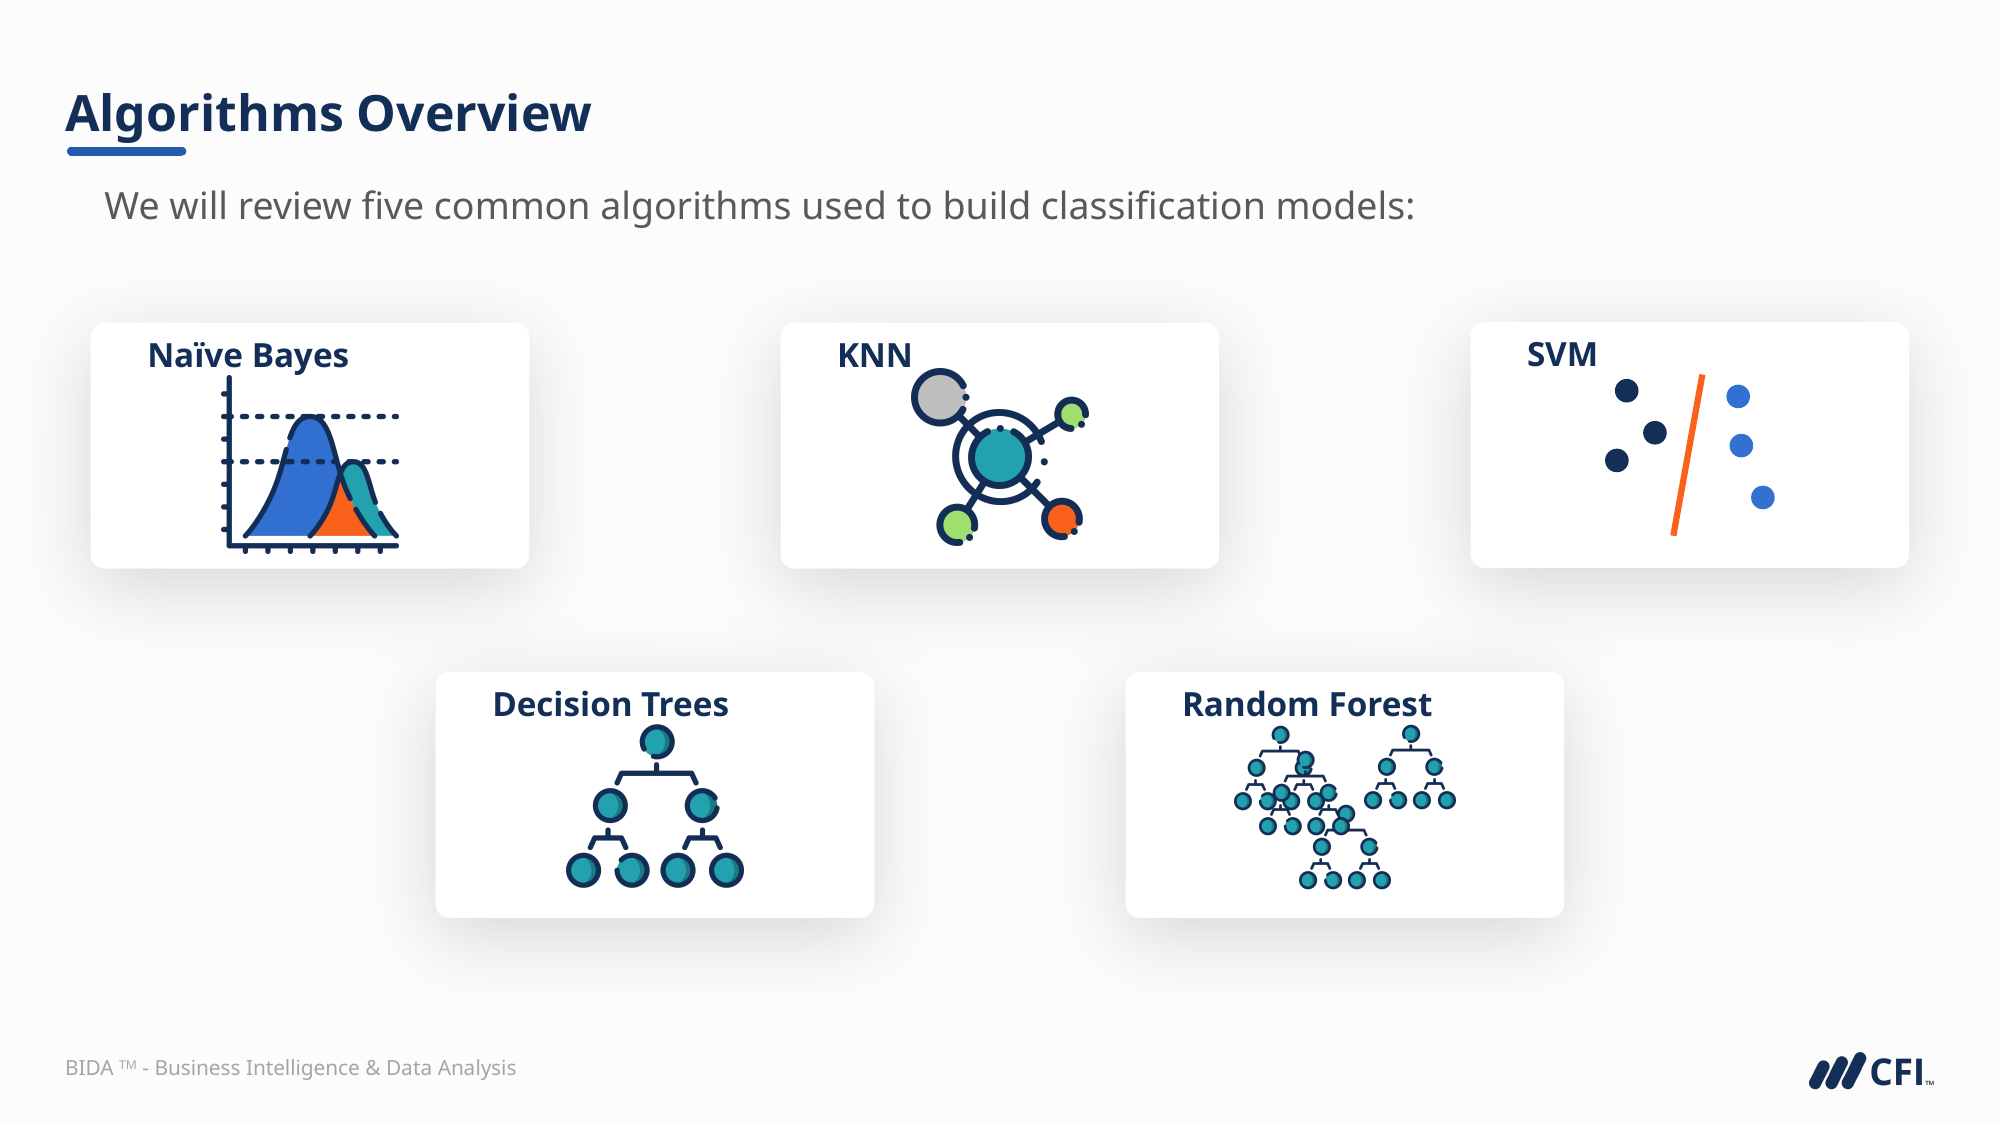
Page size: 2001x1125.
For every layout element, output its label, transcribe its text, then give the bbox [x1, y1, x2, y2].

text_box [780, 322, 1220, 569]
title Algorithms Overview [50, 57, 1949, 173]
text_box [1470, 321, 1910, 569]
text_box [90, 322, 530, 569]
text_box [1125, 671, 1565, 919]
picture [1809, 1050, 1934, 1091]
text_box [435, 671, 875, 919]
list We will review five common algorithms used to build classification models: [66, 173, 1933, 323]
